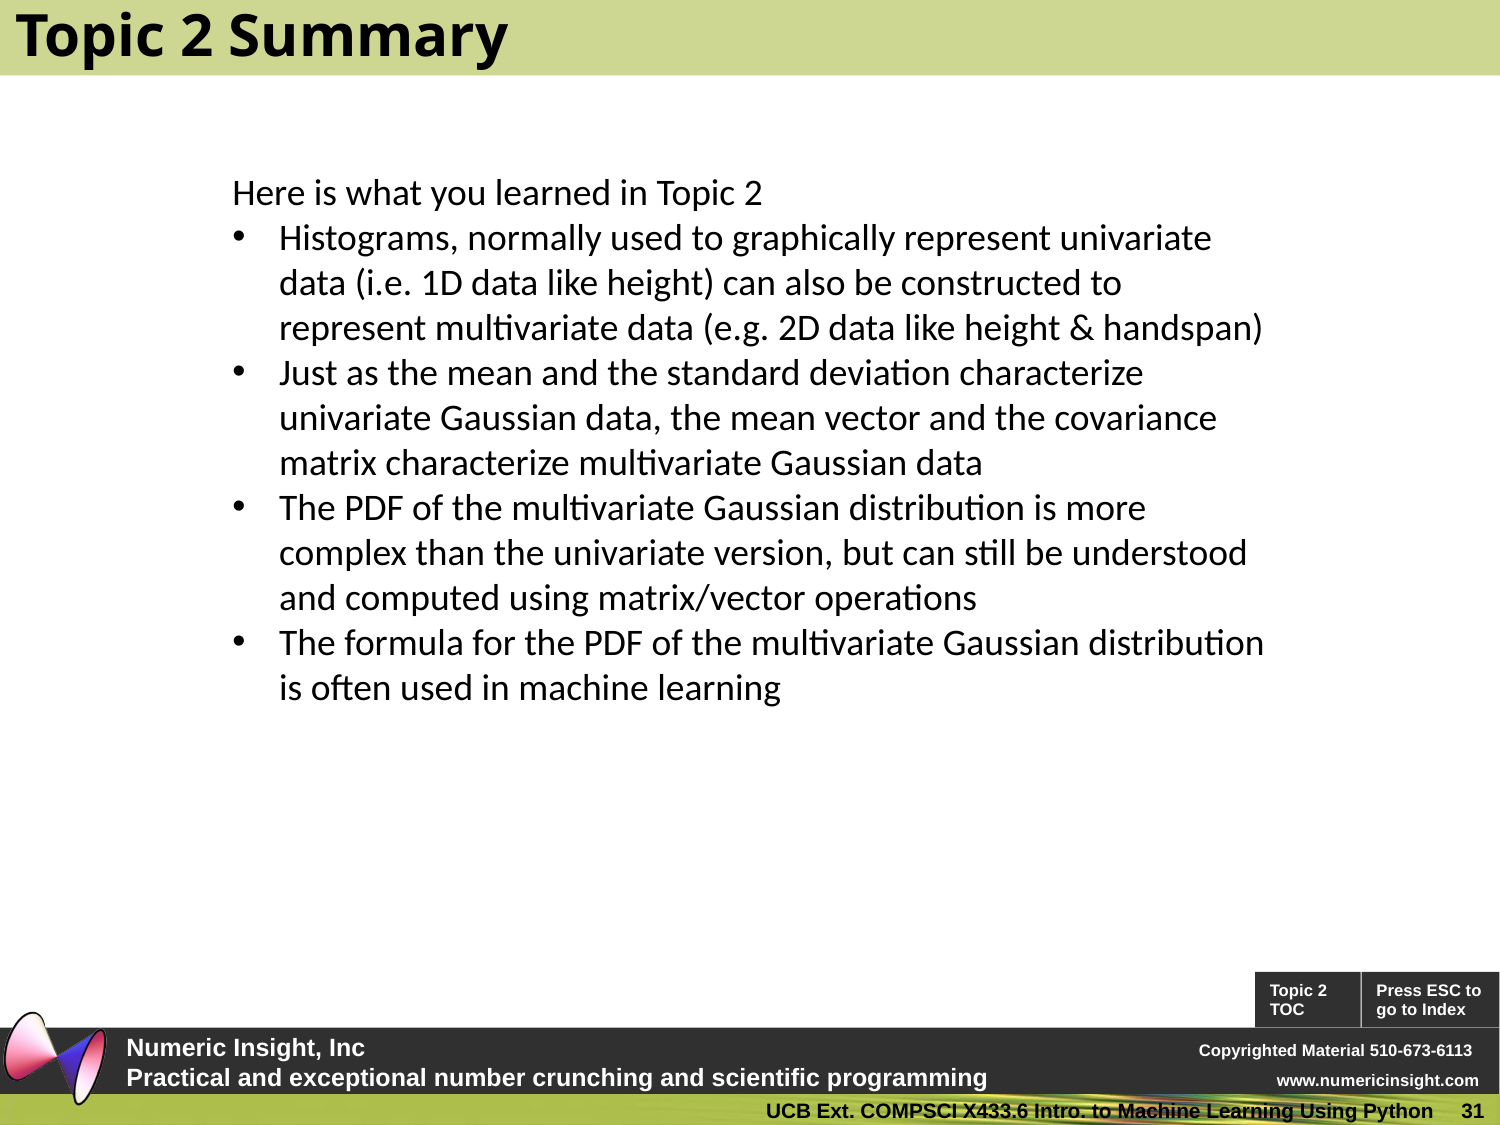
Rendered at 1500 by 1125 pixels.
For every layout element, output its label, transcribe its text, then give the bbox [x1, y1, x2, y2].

text_box Here is what you learned in Topic 2 Histograms, normally used to graphically represent univariate data (i.e. 1D data like height) can also be constructed to represent multivariate data (e.g. 2D data like height & handspan) Just as the mean and the standard deviation characterize univariate Gaussian data, the mean vector and the covariance matrix characterize multivariate Gaussian data The PDF of the multivariate Gaussian distribution is more complex than the univariate version, but can still be understood and computed using matrix/vector operations The formula for the PDF of the multivariate Gaussian distribution is often used in machine learning [217, 160, 1283, 716]
picture [0, 1007, 1500, 1125]
title Topic 2 Summary [0, 0, 1500, 76]
